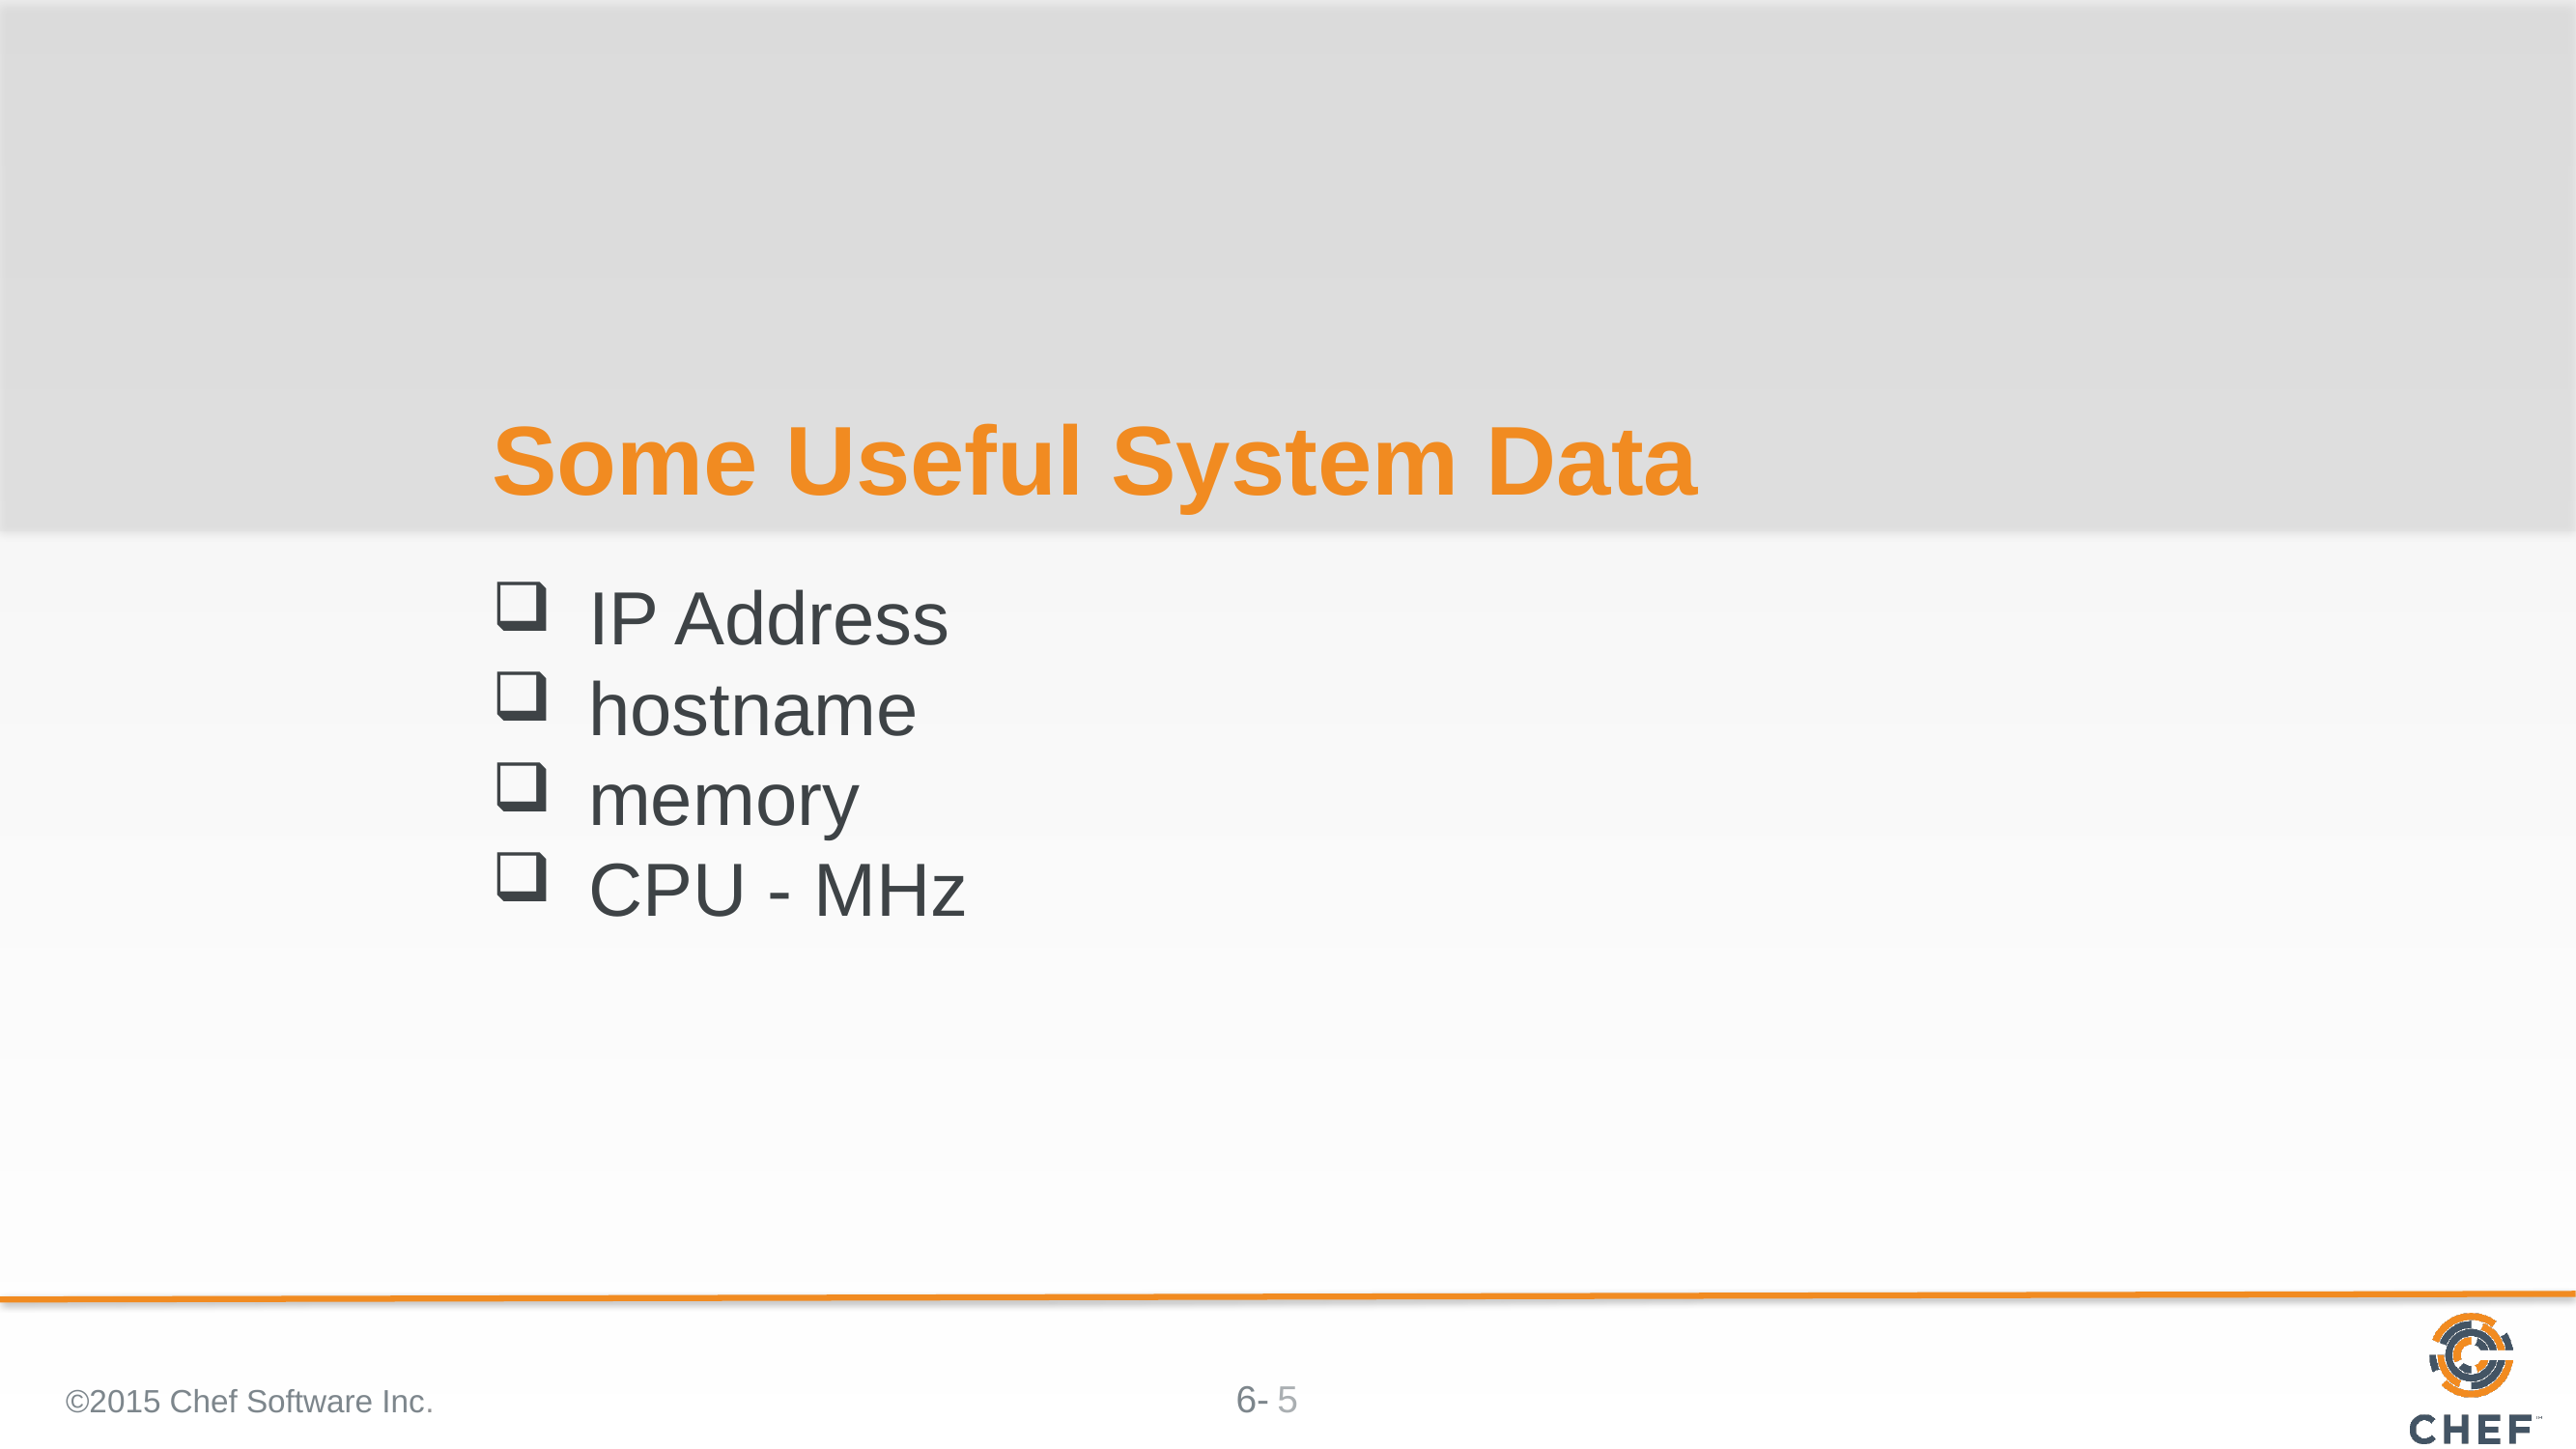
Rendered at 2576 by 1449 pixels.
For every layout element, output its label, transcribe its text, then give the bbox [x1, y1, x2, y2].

slide_number 5 [998, 1359, 1578, 1437]
picture [2399, 1297, 2550, 1449]
subtitle IP Address hostname memory CPU - MHz [477, 555, 2217, 1087]
footer ©2015 Chef Software Inc. [51, 1359, 952, 1440]
title Some Useful System Data [477, 395, 2217, 531]
